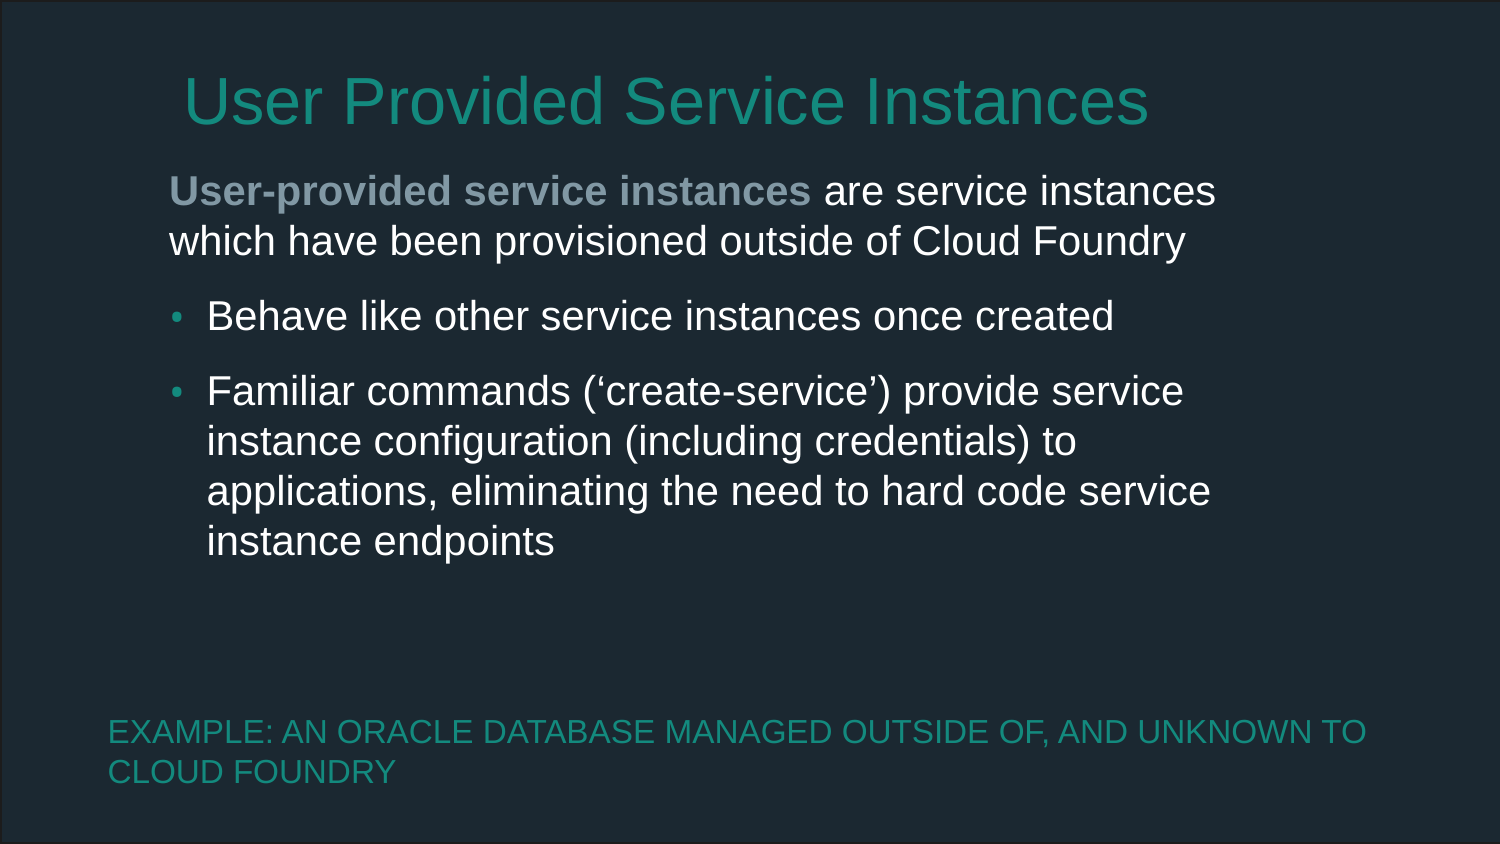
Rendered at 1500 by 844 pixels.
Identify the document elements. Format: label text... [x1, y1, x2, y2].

text_box Example: An Oracle database managed outside of, and unknown to Cloud Foundry [92, 703, 1445, 759]
list User-provided service instances are service instances which have been provisioned outside of Cloud Foundry Behave like other service instances once created Familiar commands (‘create-service’) provide service instance configuration (including credentials) to applications, eliminating the need to hard code service instance endpoints [169, 163, 1240, 674]
title User Provided Service Instances [183, 66, 1324, 163]
